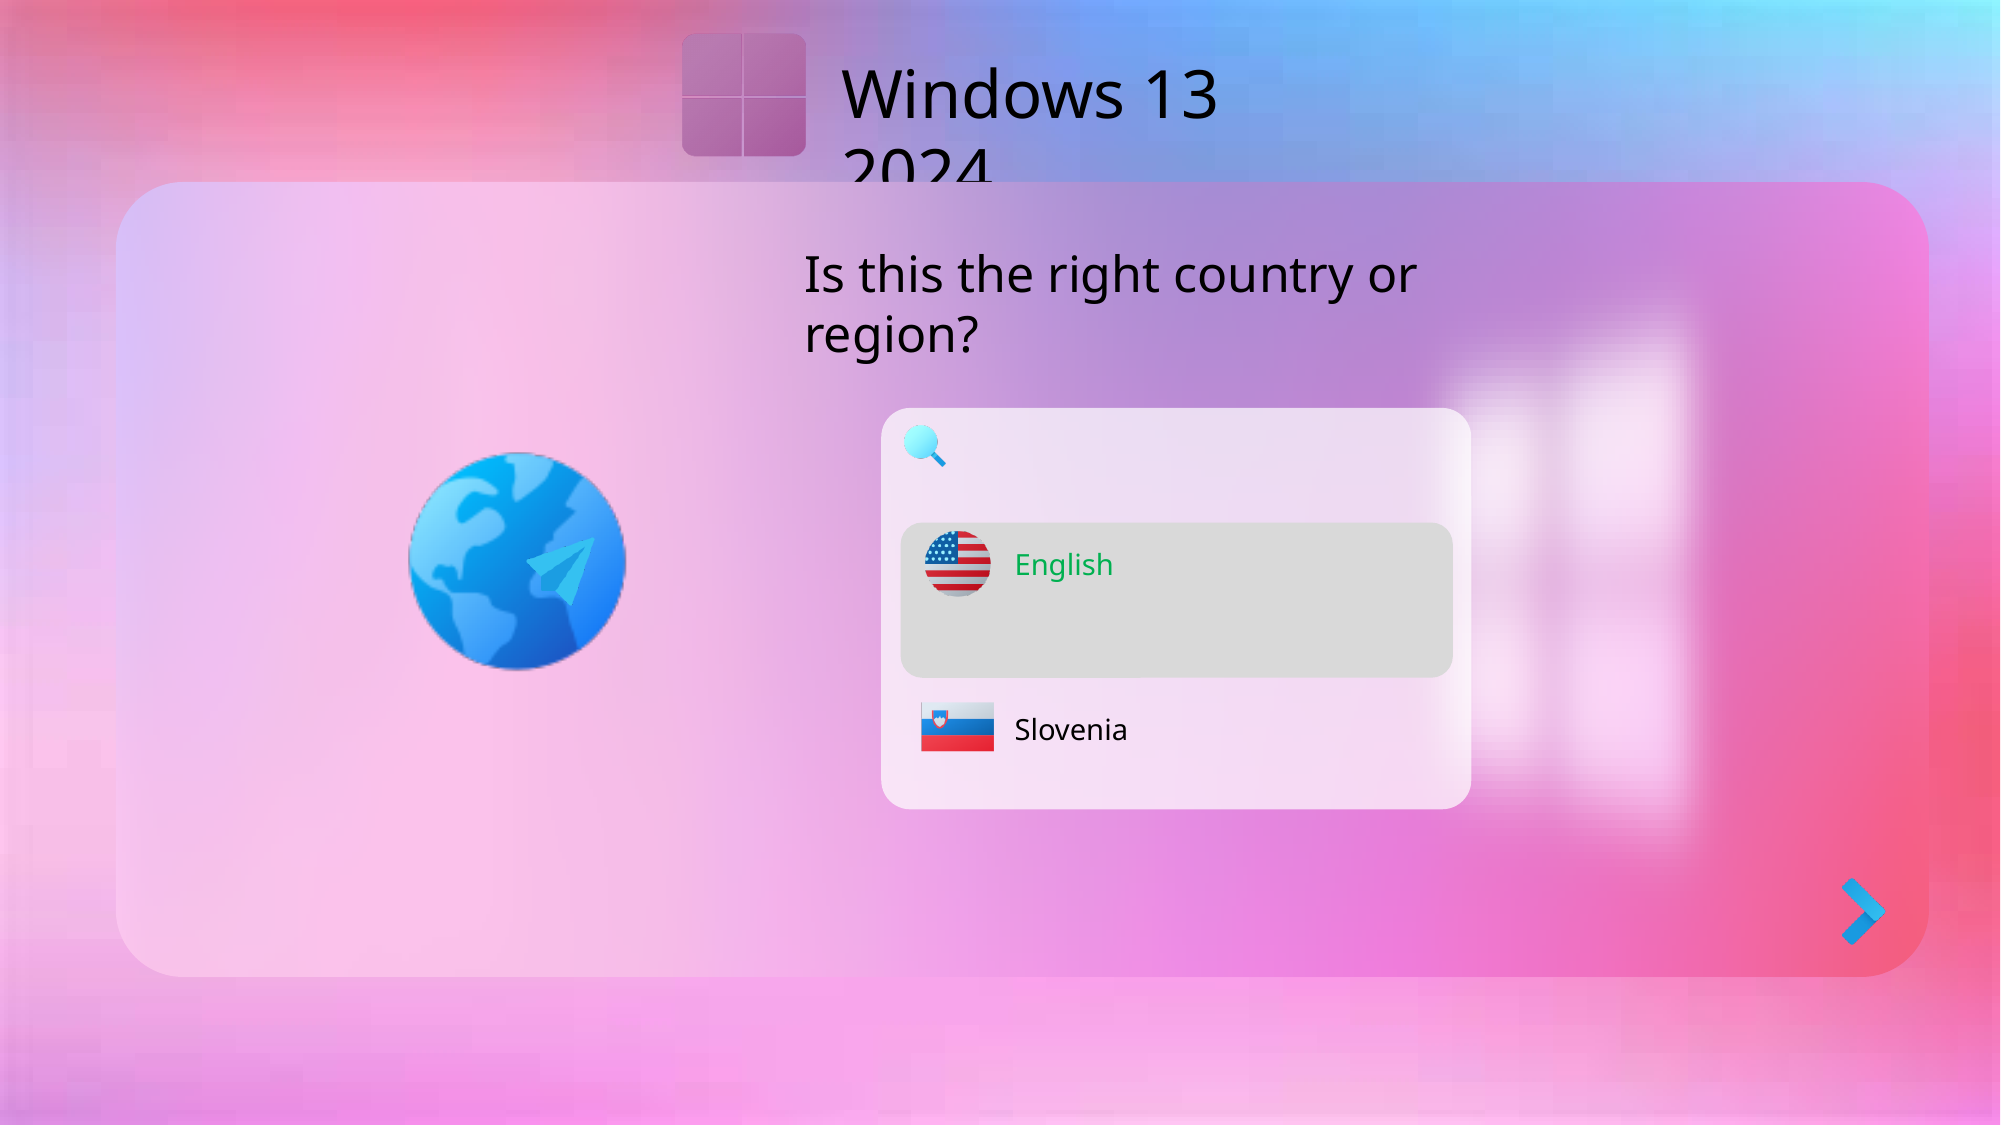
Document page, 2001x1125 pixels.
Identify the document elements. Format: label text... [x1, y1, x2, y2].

text_box Windows 13 2024 [826, 43, 1405, 181]
picture [0, 0, 2001, 1125]
